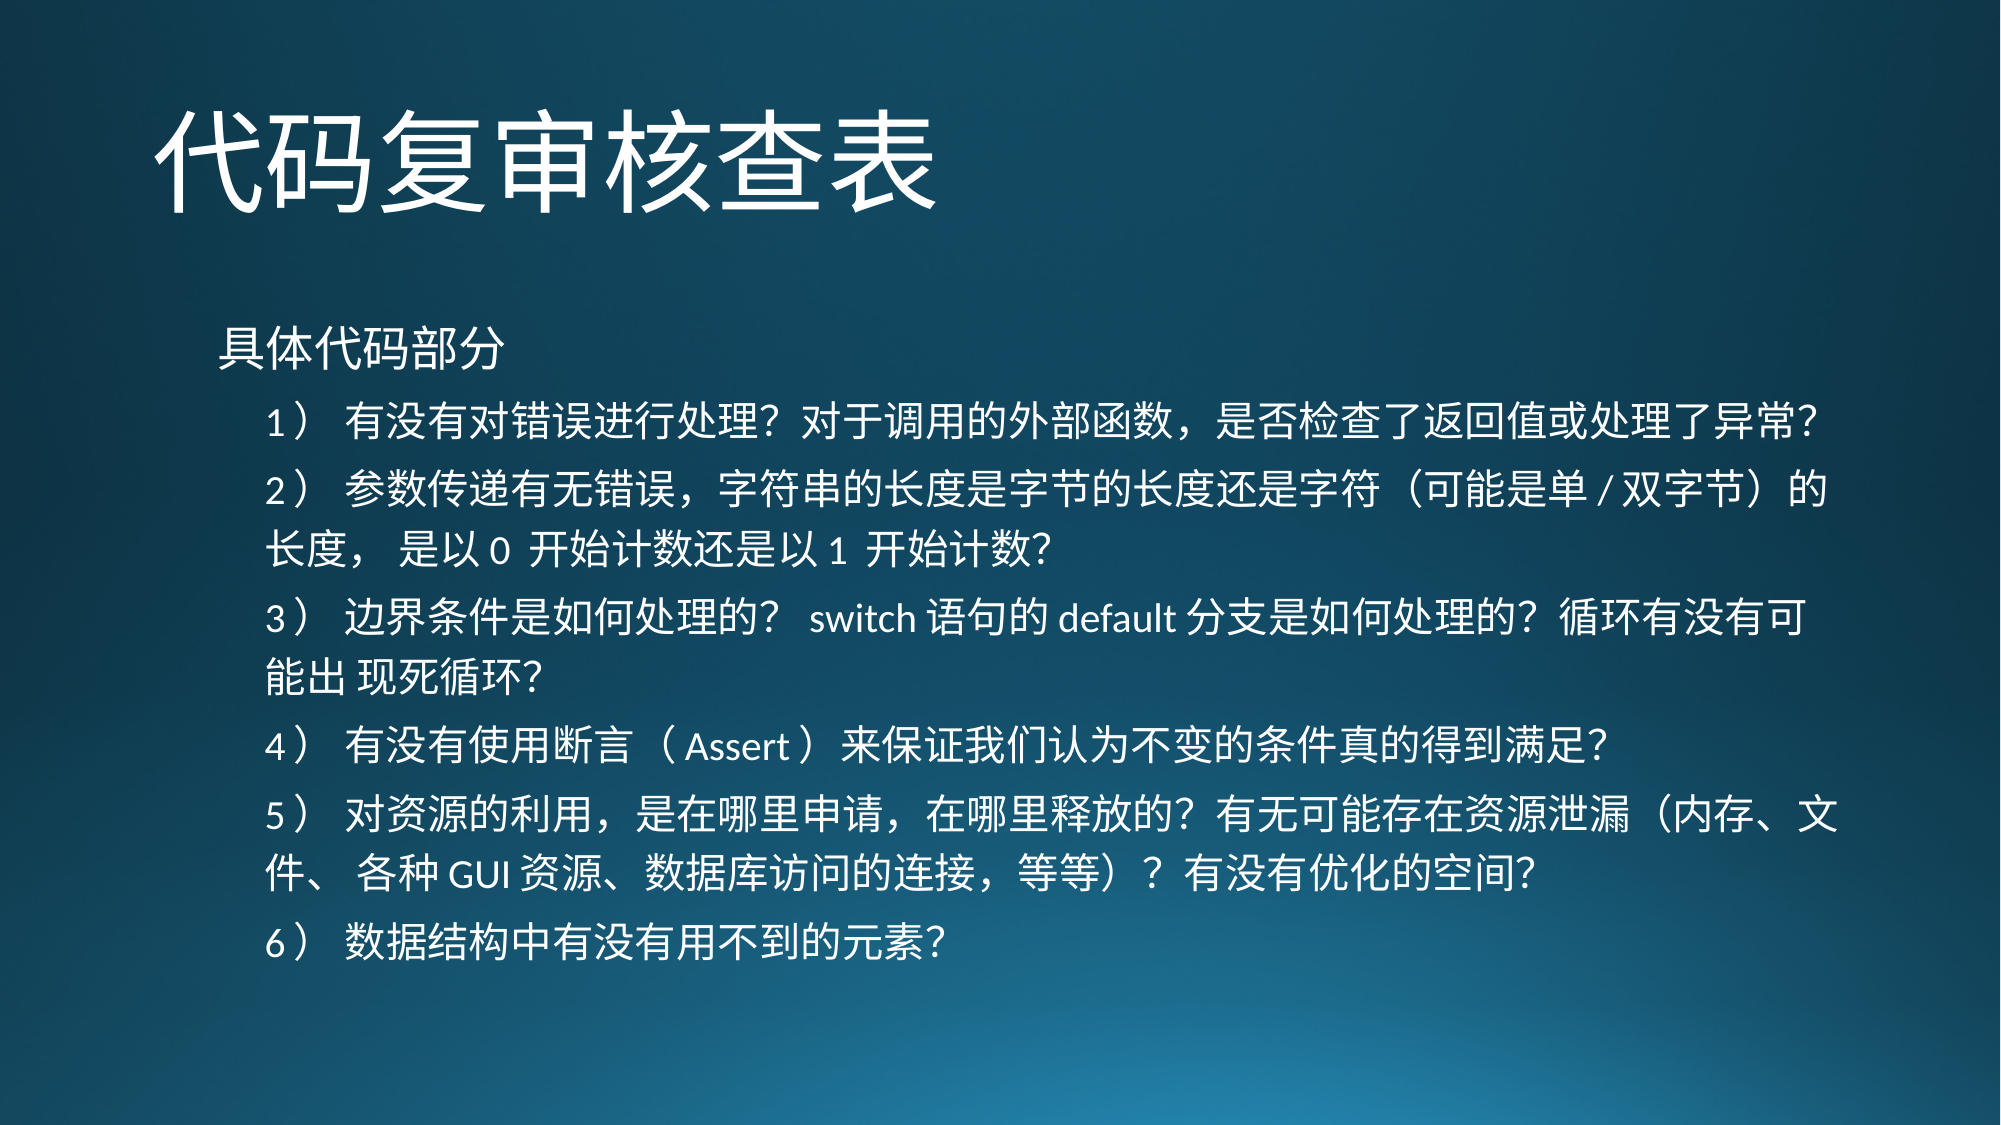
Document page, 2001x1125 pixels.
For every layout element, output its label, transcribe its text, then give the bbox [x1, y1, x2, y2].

list 具体代码部分 1） 有没有对错误进行处理？对于调用的外部函数，是否检查了返回值或处理了异常？ 2） 参数传递有无错误，字符串的长度是字节的长度还是字符（可能是单/双字节）的长度， 是以0 开始计数还是以1 开始计数？ 3） 边界条件是如何处理的？switch语句的default分支是如何处理的？循环有没有可能出 现死循环？ 4） 有没有使用断言（Assert）来保证我们认为不变的条件真的得到满足？ 5） 对资源的利用，是在哪里申请，在哪里释放的？有无可能存在资源泄漏（内存、文件、 各种GUI资源、数据库访问的连接，等等）？有没有优化的空间？ 6） 数据结构中有没有用不到的元素？ [183, 299, 1863, 1014]
picture [0, 0, 2001, 1125]
title 代码复审核查表 [137, 59, 1863, 278]
